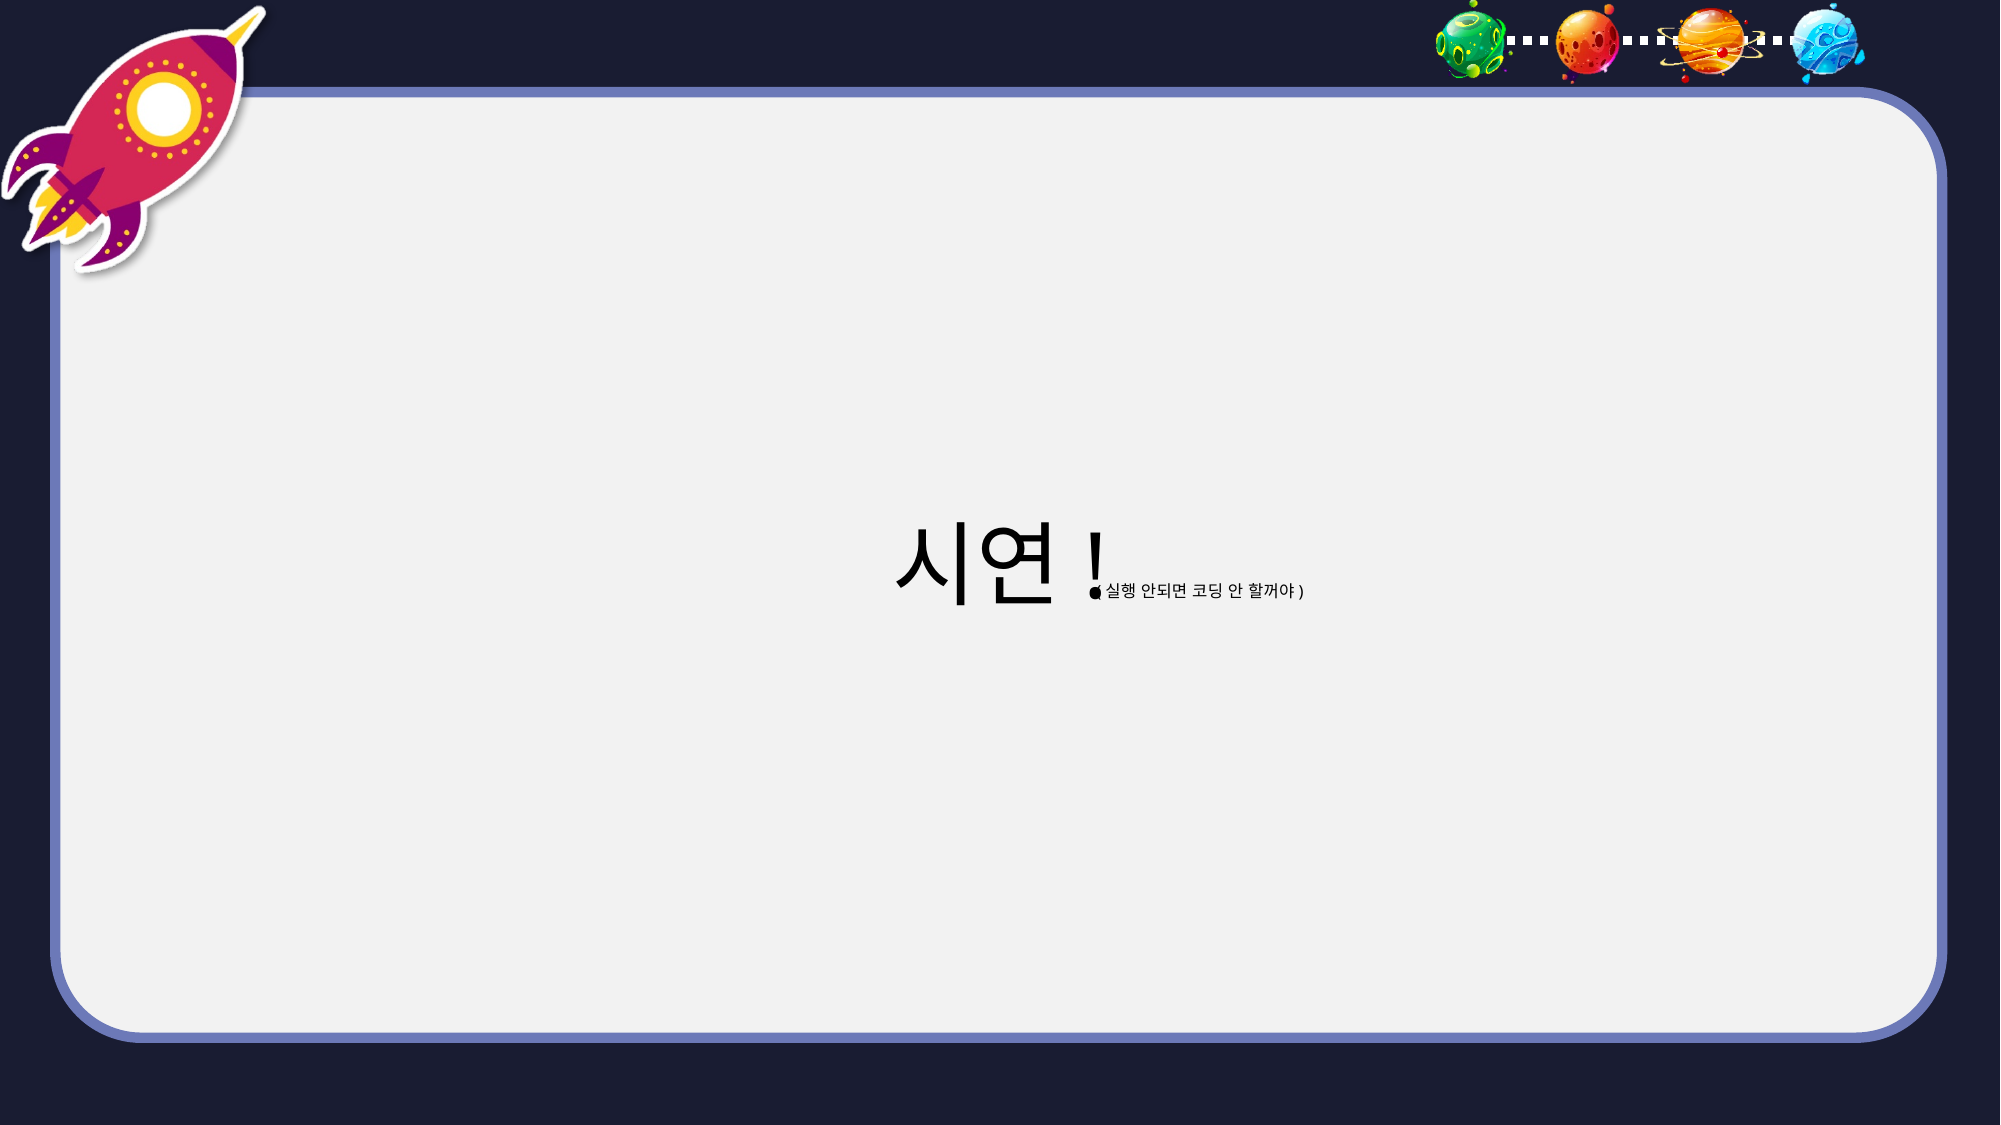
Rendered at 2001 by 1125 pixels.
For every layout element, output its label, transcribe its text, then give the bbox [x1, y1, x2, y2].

picture [0, 0, 279, 290]
text_box 시연! [877, 499, 1123, 625]
picture [1432, 0, 1518, 85]
text_box (실행 안되면 코딩 안 할꺼야) [1081, 573, 1319, 609]
picture [1551, 0, 1622, 88]
picture [1649, 0, 1770, 106]
picture [1785, 0, 1870, 88]
